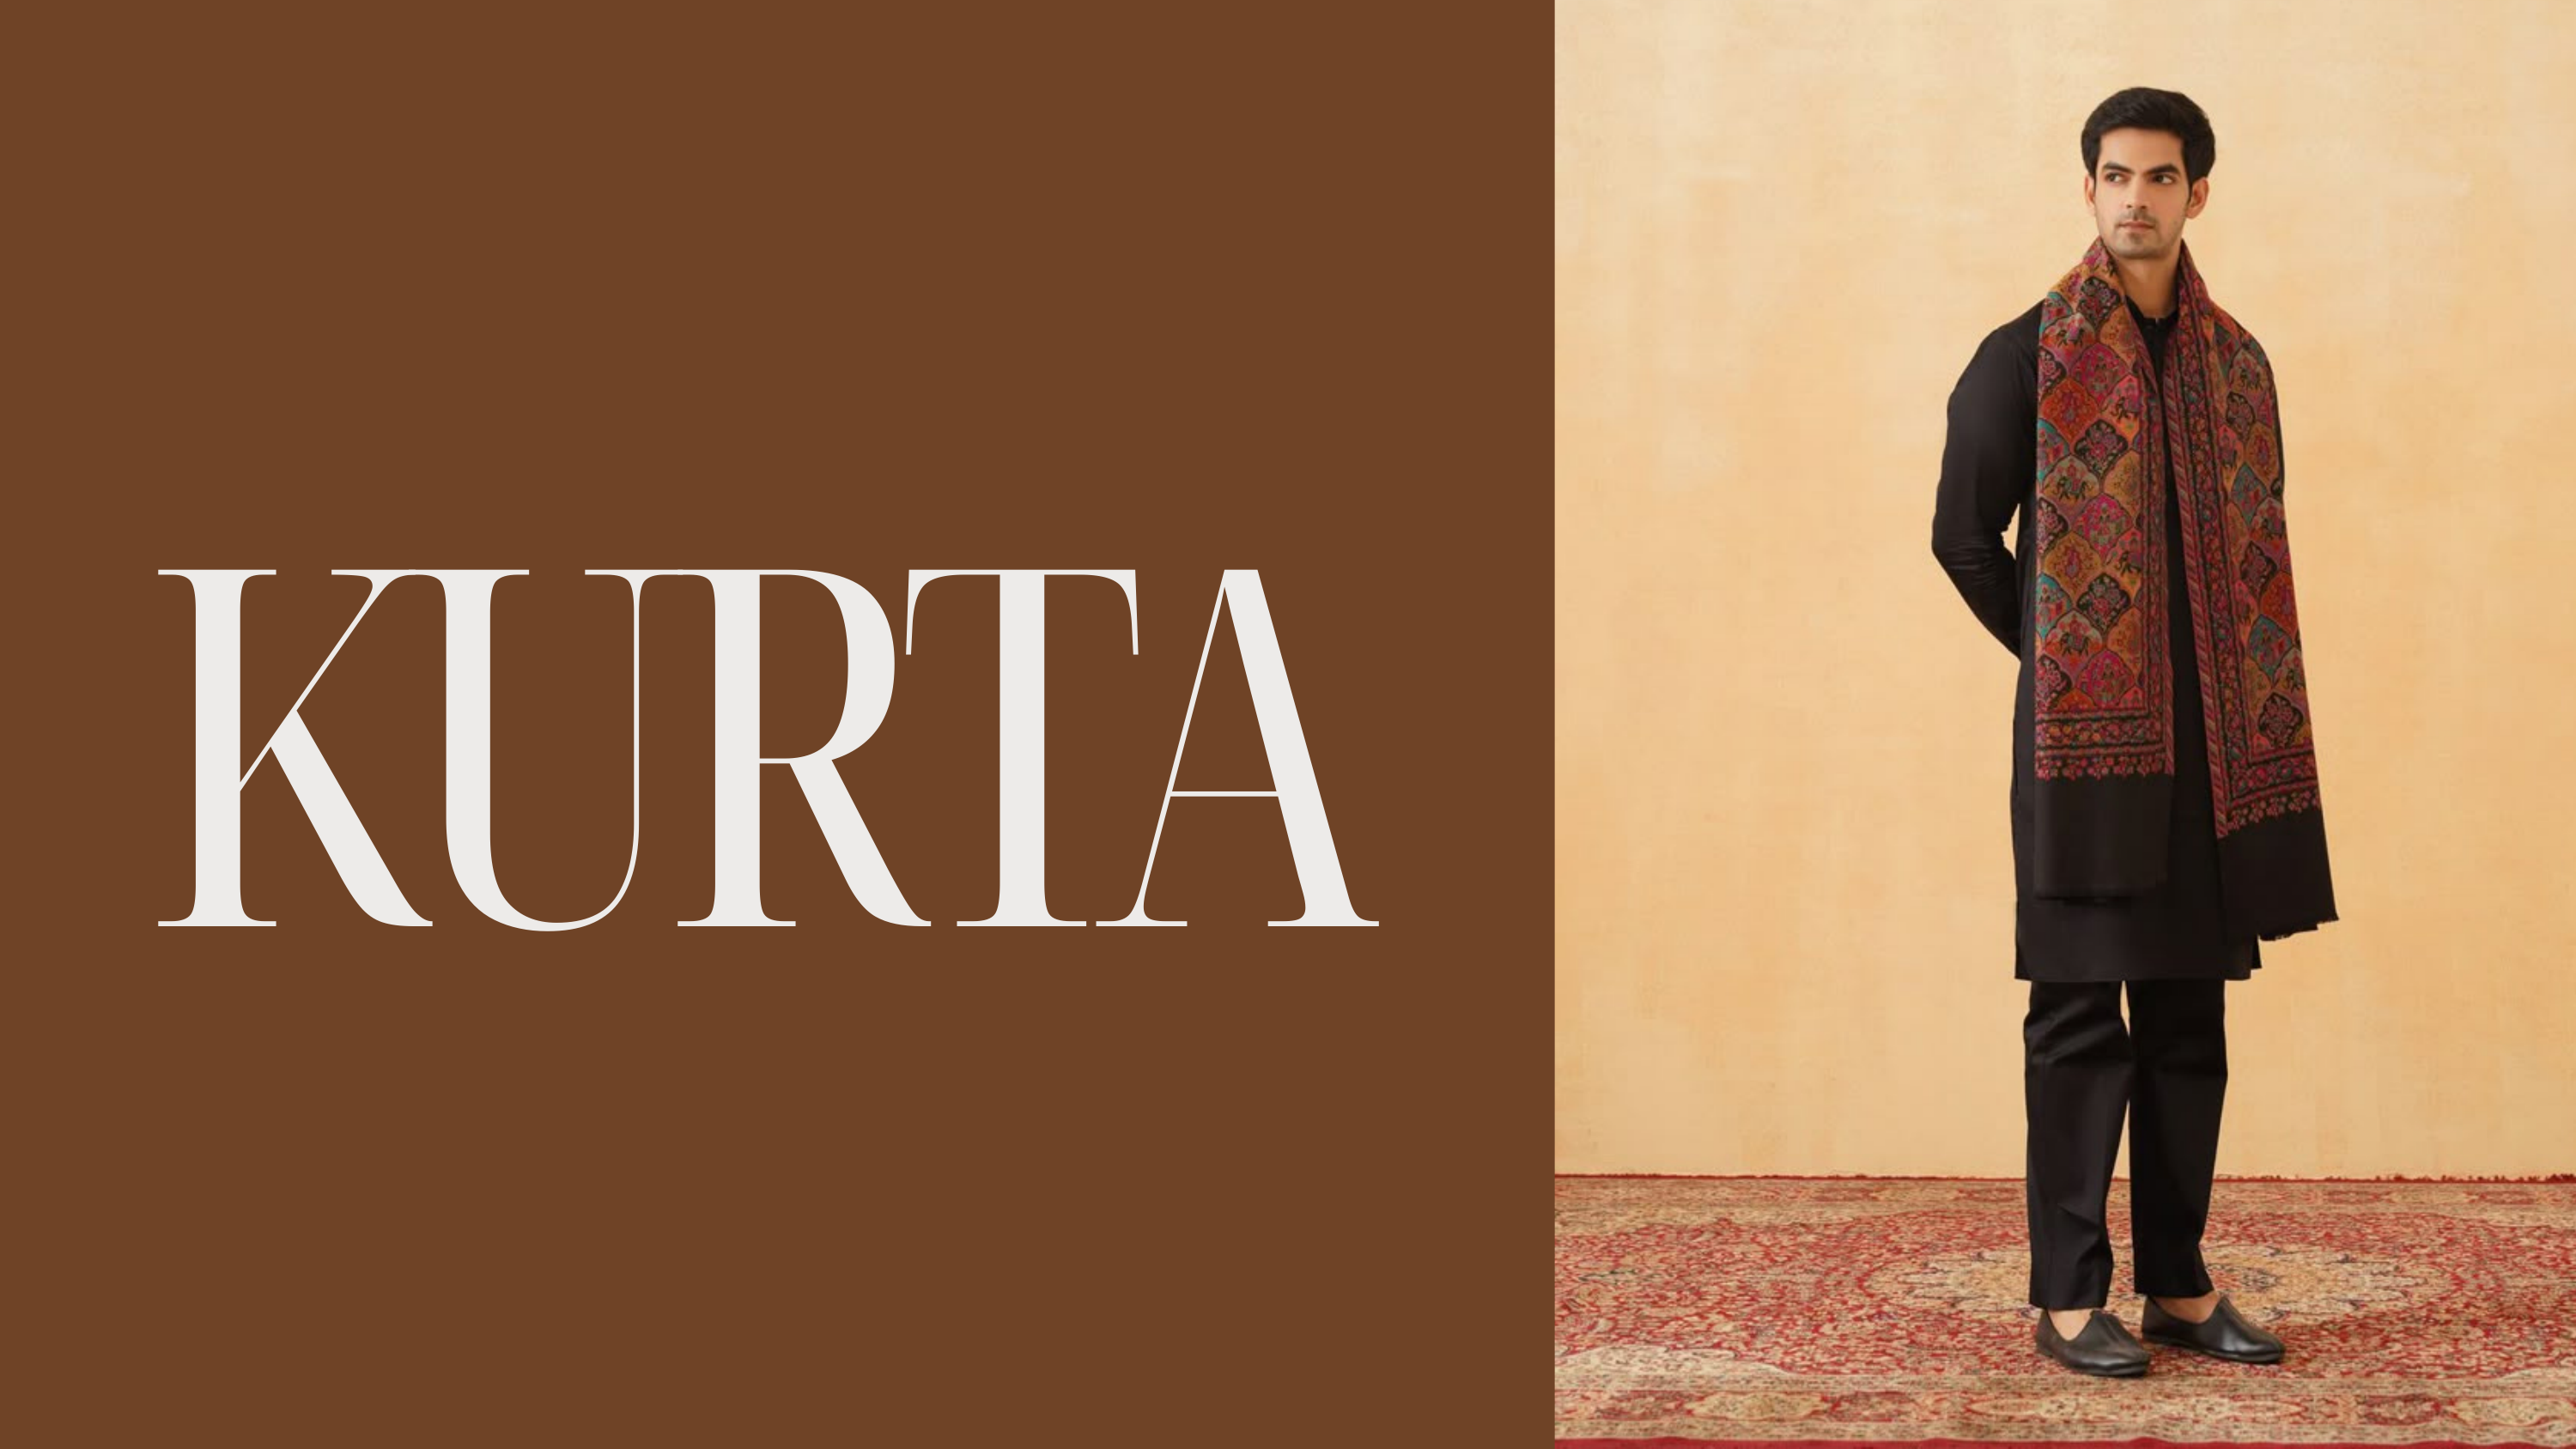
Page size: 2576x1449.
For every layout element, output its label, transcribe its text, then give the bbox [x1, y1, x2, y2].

text_box [1554, 0, 2576, 1449]
text_box KURTA [144, 422, 1450, 1028]
